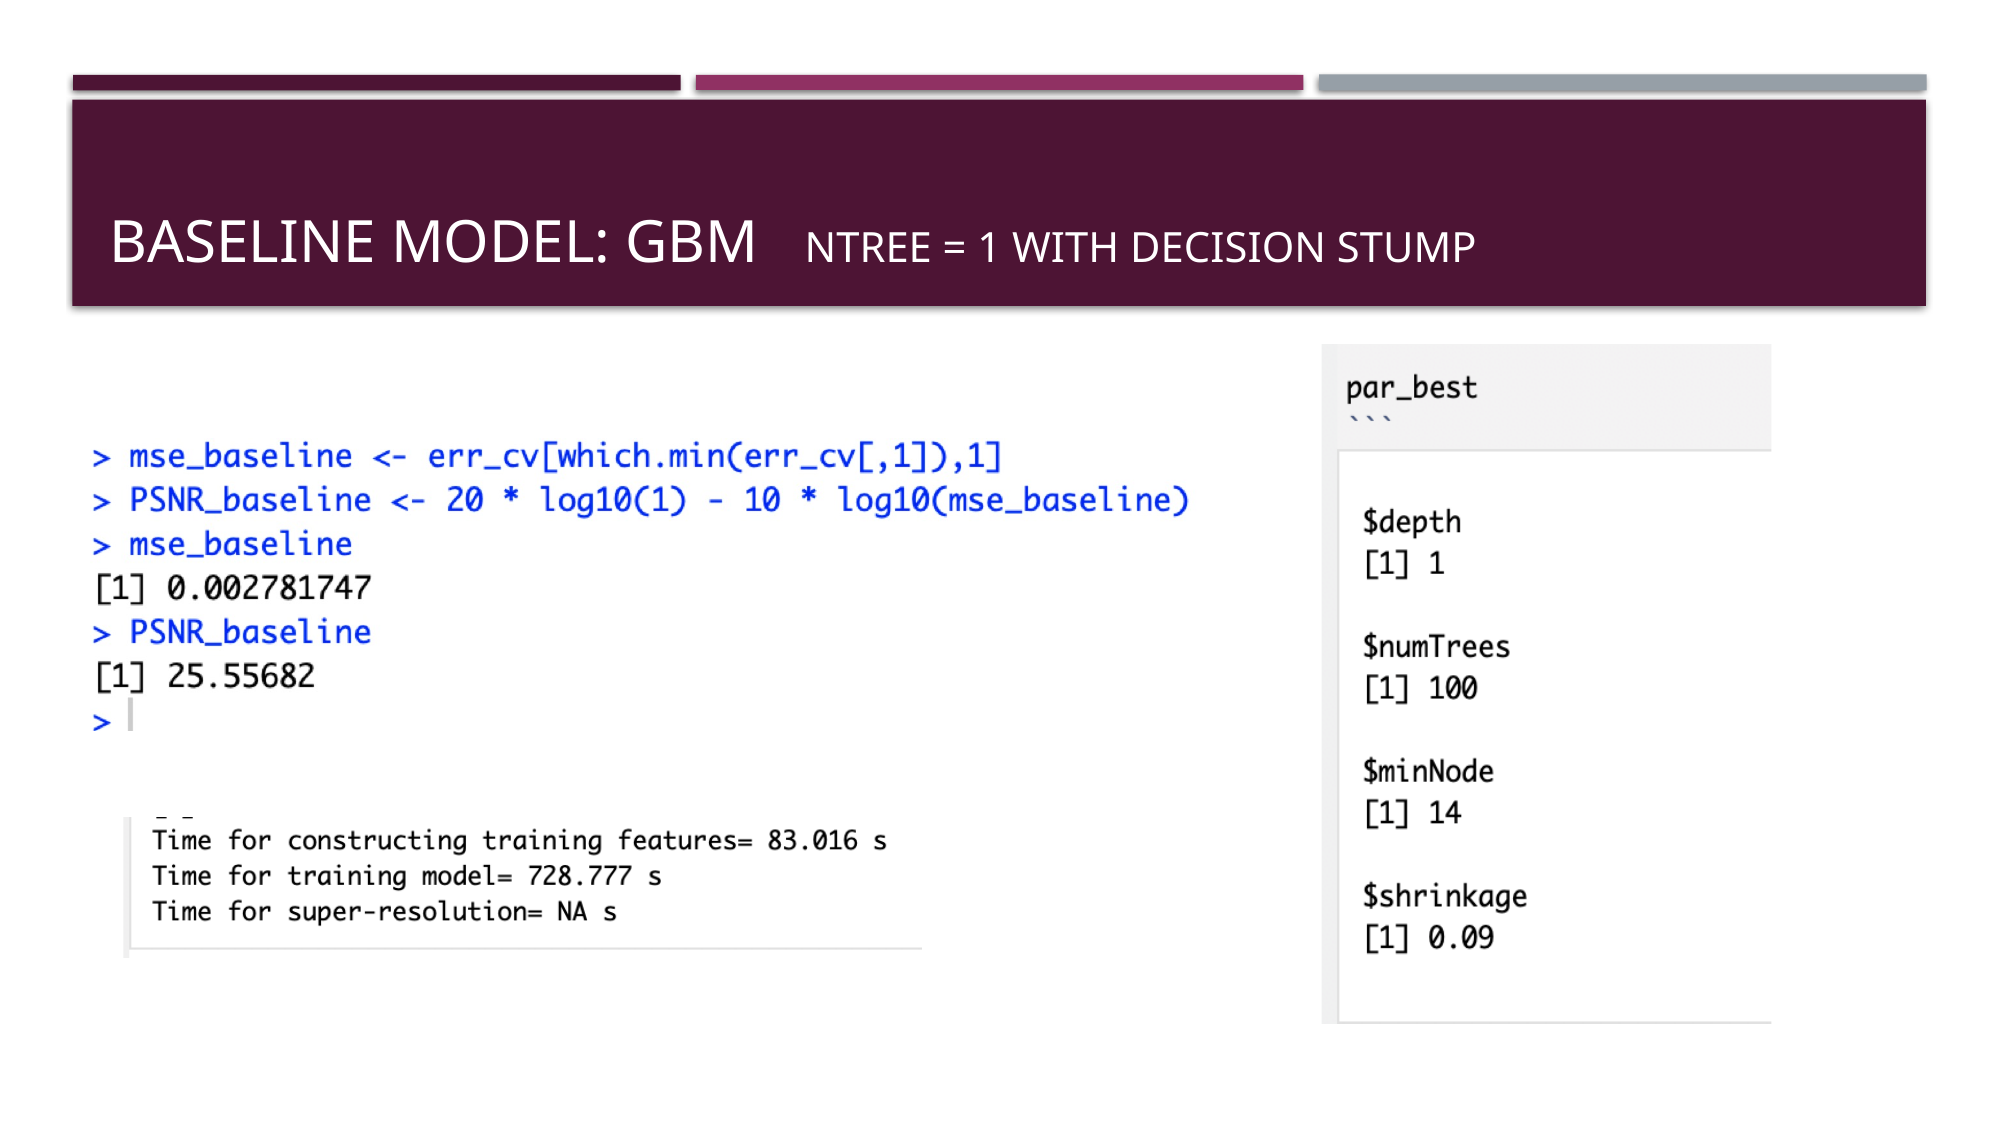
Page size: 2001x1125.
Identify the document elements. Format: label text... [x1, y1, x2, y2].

picture [1320, 342, 1772, 1024]
picture [89, 438, 1264, 732]
title Baseline model: GBM ntree = 1 with decision stump [94, 119, 1904, 282]
picture [122, 817, 923, 958]
